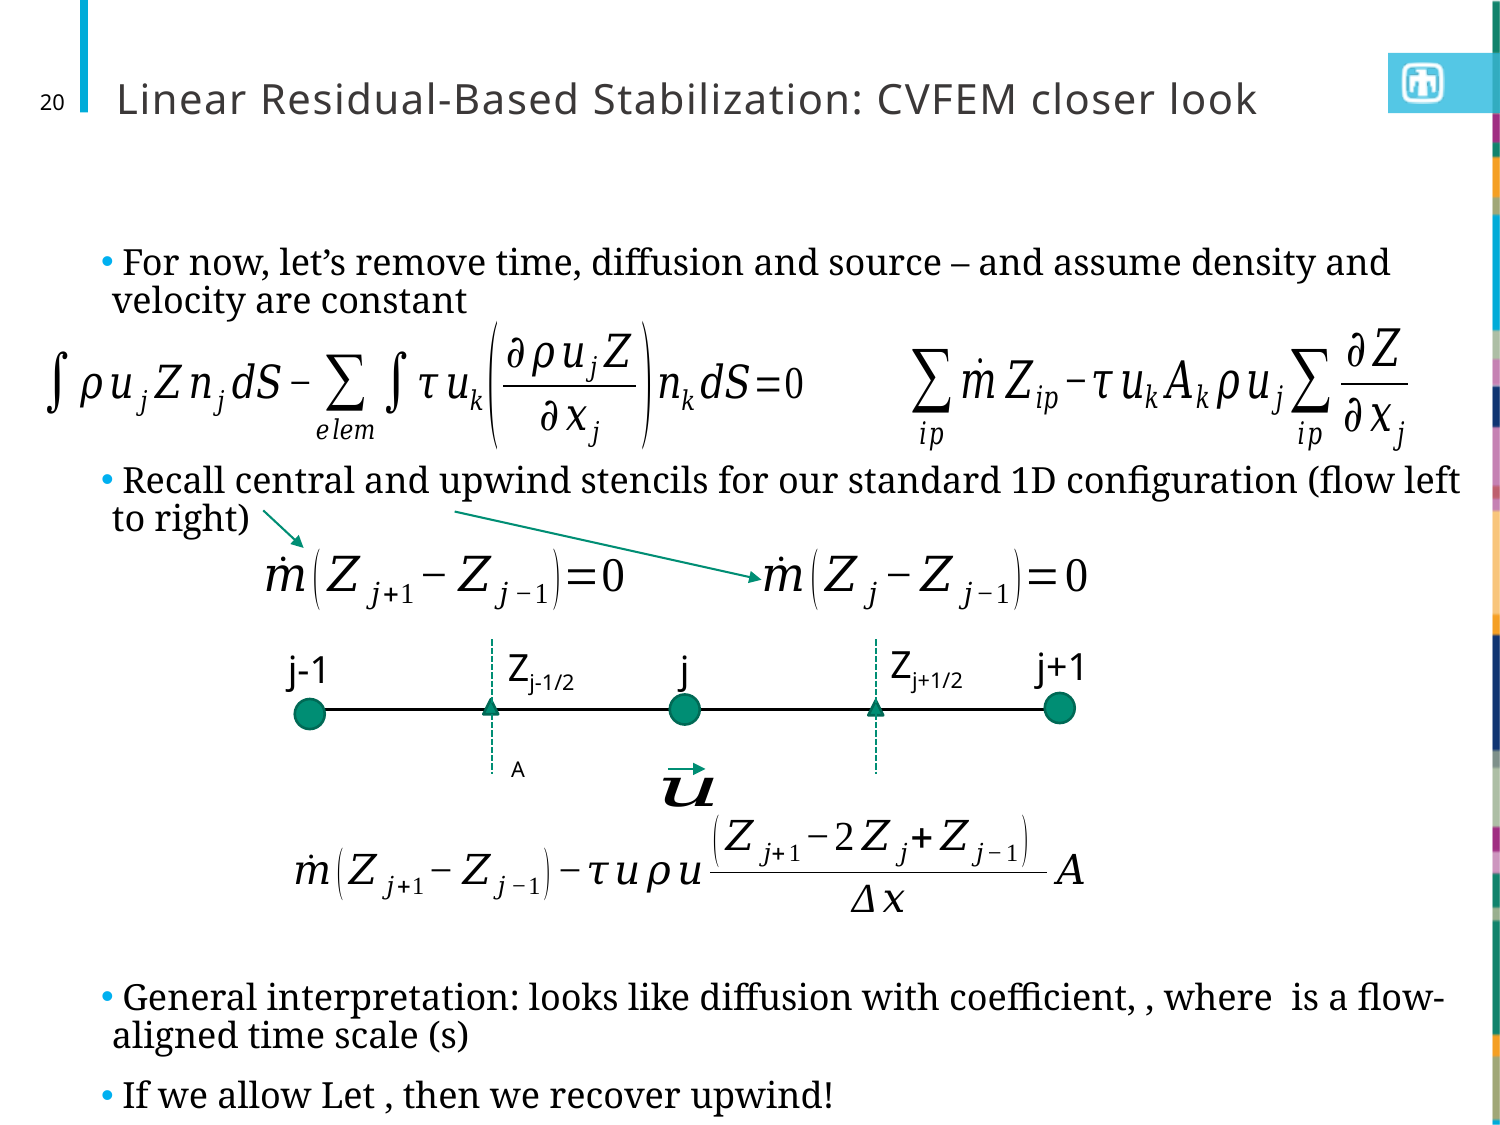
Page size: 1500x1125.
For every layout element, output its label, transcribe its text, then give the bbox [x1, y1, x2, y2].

slide_number 20 [7, 73, 80, 133]
picture [1493, 330, 1499, 1120]
text_box A [496, 739, 541, 790]
picture [1493, 1, 1500, 215]
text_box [270, 633, 1106, 730]
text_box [262, 509, 305, 549]
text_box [454, 511, 762, 581]
title Linear Residual-Based Stabilization: CVFEM closer look [101, 36, 1339, 131]
picture [1401, 62, 1445, 104]
